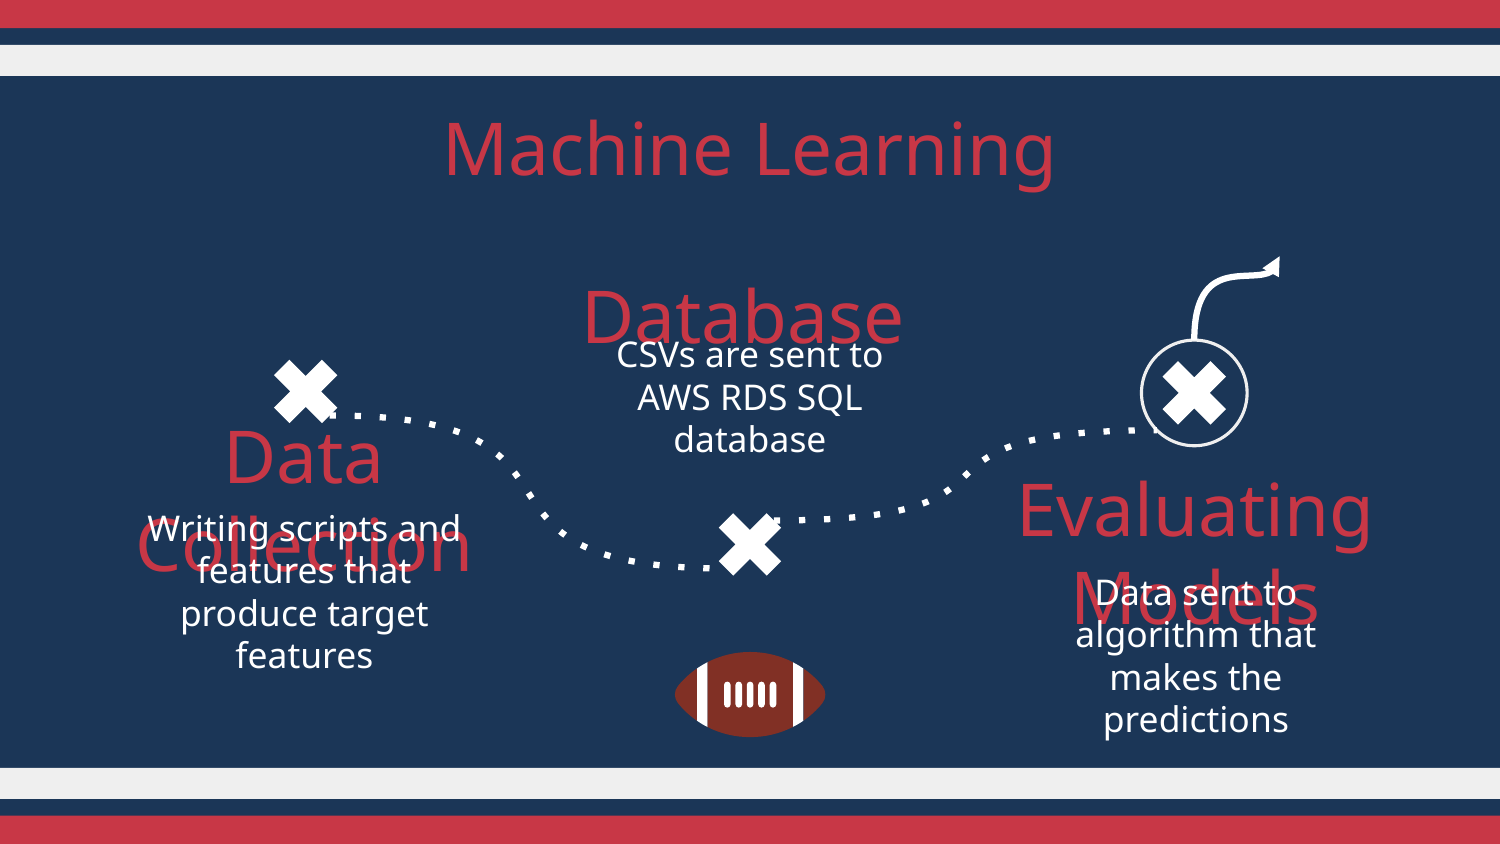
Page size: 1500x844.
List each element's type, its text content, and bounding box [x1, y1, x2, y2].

title Database [554, 261, 933, 368]
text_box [1194, 255, 1280, 342]
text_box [674, 651, 826, 738]
title Machine Learning [116, 87, 1383, 206]
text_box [773, 429, 1158, 521]
title Data Collection [44, 445, 324, 551]
subtitle CSVs are sent to AWS RDS SQL database [561, 337, 939, 455]
text_box [1141, 340, 1248, 446]
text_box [329, 415, 727, 569]
text_box [730, 513, 782, 576]
text_box [1162, 361, 1227, 425]
text_box [273, 359, 338, 424]
title Evaluating Models [935, 498, 1456, 604]
subtitle Data sent to algorithm that makes the predictions [1007, 595, 1385, 714]
subtitle Writing scripts and features that produce target features [115, 531, 493, 650]
